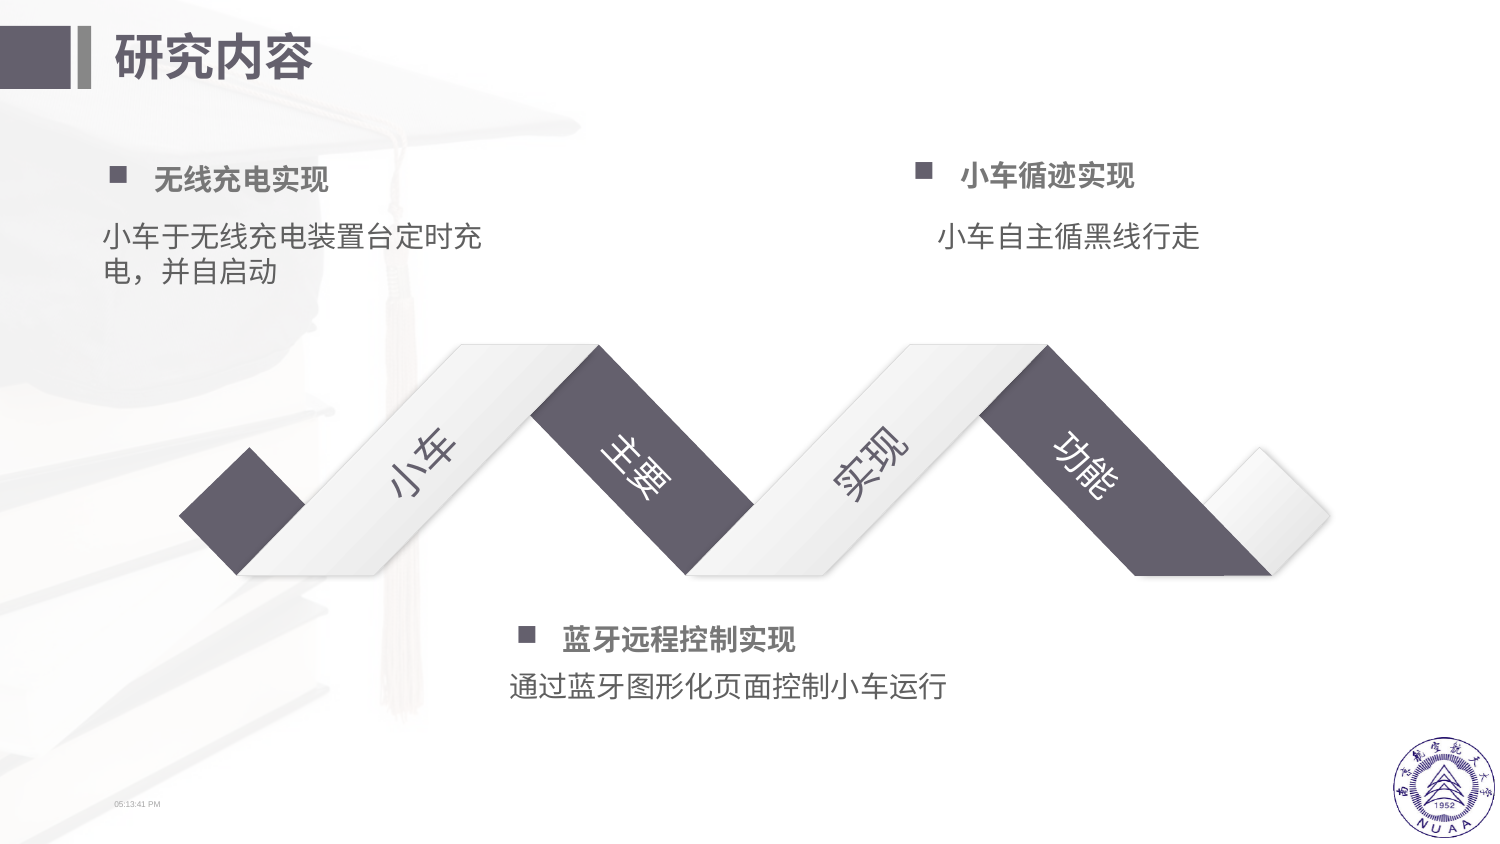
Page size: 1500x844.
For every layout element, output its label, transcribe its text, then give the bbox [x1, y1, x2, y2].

title 研究内容 [103, 11, 1439, 93]
text_box 小车 [236, 344, 599, 576]
text_box 小车于无线充电装置台定时充电，并自启动 [87, 210, 516, 296]
text_box 无线充电实现 [87, 153, 503, 199]
text_box 功能 [983, 345, 1273, 576]
text_box 蓝牙远程控制实现 [495, 613, 875, 661]
text_box [178, 447, 303, 575]
text_box 通过蓝牙图形化页面控制小车运行 [494, 661, 1048, 711]
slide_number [103, 782, 441, 827]
text_box 小车循迹实现 [893, 149, 1202, 199]
text_box [1204, 447, 1331, 575]
picture [1392, 737, 1495, 838]
text_box 实现 [685, 344, 1048, 576]
text_box 主要 [535, 344, 752, 575]
text_box 小车自主循黑线行走 [922, 210, 1314, 261]
